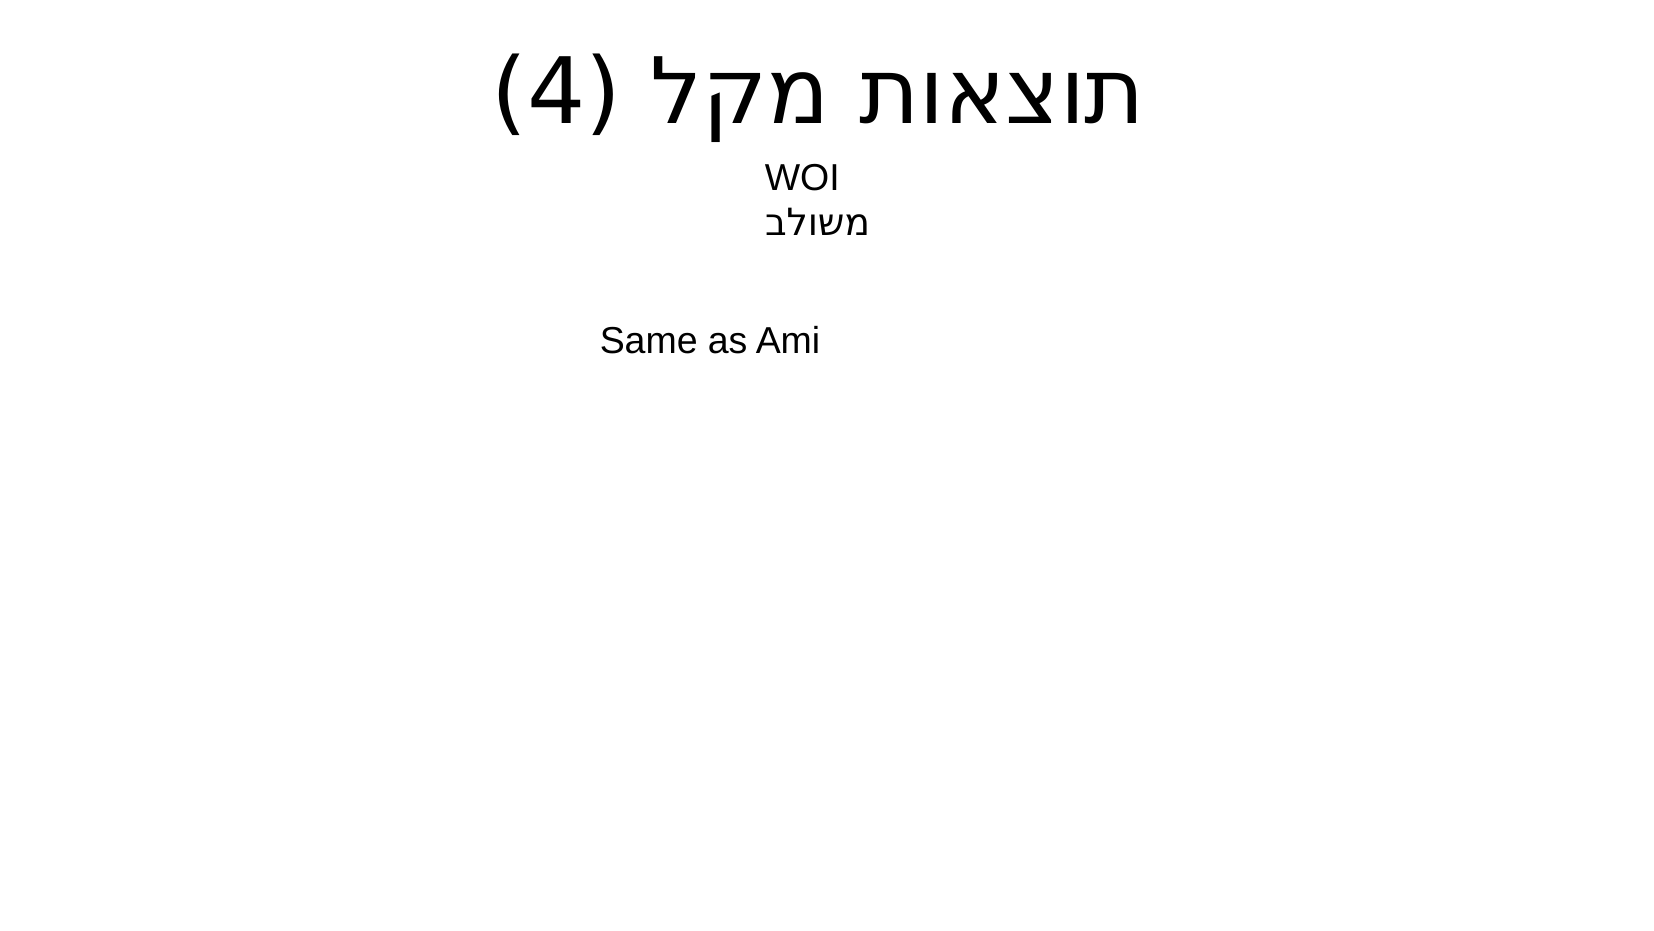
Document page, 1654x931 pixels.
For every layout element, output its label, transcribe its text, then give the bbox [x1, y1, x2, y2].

text_box תוצאות מקל (4) [74, 9, 1563, 165]
text_box Same as Ami [585, 308, 836, 366]
text_box WOI משולב [750, 145, 971, 210]
